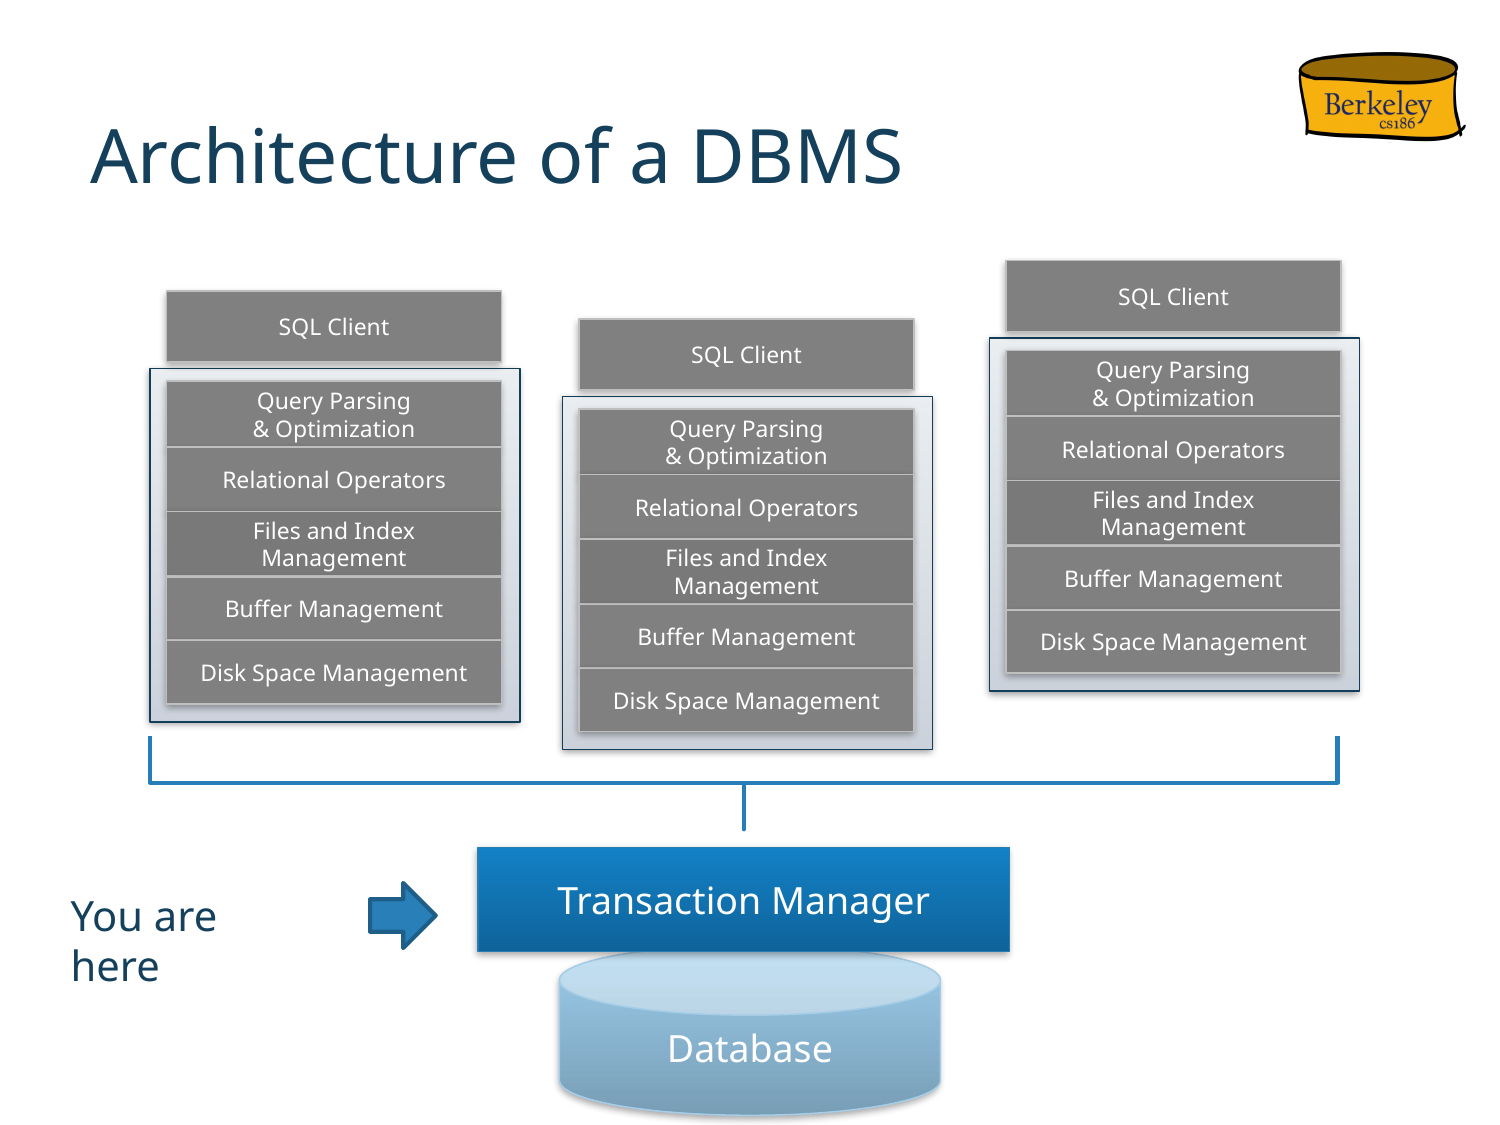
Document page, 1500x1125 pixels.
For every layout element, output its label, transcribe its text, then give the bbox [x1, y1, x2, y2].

text_box Query Parsing & Optimization [166, 381, 502, 445]
text_box Files and Index Management [579, 539, 915, 604]
list [75, 219, 1425, 872]
picture [1298, 50, 1466, 143]
text_box SQL Client [579, 319, 915, 390]
text_box Database Management System [149, 368, 521, 722]
text_box Files and Index Management [166, 511, 502, 575]
text_box Query Parsing & Optimization [579, 408, 915, 474]
text_box Disk Space Management [166, 640, 502, 704]
text_box Relational Operators [579, 474, 915, 539]
title Architecture of a DBMS [75, 51, 1425, 219]
text_box Buffer Management [166, 576, 502, 639]
text_box Database Management System [562, 396, 933, 750]
text_box SQL Client [1005, 260, 1341, 332]
text_box SQL Client [166, 291, 502, 363]
text_box Relational Operators [1005, 416, 1341, 479]
text_box [368, 881, 438, 951]
text_box Files and Index Management [1005, 480, 1341, 545]
text_box Transaction Manager [477, 847, 1010, 952]
text_box [149, 735, 1338, 831]
text_box Buffer Management [579, 604, 915, 668]
title Architecture [1001, 263, 1006, 337]
text_box You are here [55, 882, 319, 998]
text_box Disk Space Management [579, 668, 915, 732]
text_box Relational Operators [166, 446, 502, 510]
text_box Disk Space Management [1005, 609, 1341, 674]
text_box Database Management System [989, 337, 1360, 692]
text_box Query Parsing & Optimization [1005, 350, 1341, 415]
text_box R(A) [560, 962, 940, 1015]
text_box Buffer Management [1005, 546, 1341, 609]
text_box Database [559, 960, 941, 1116]
